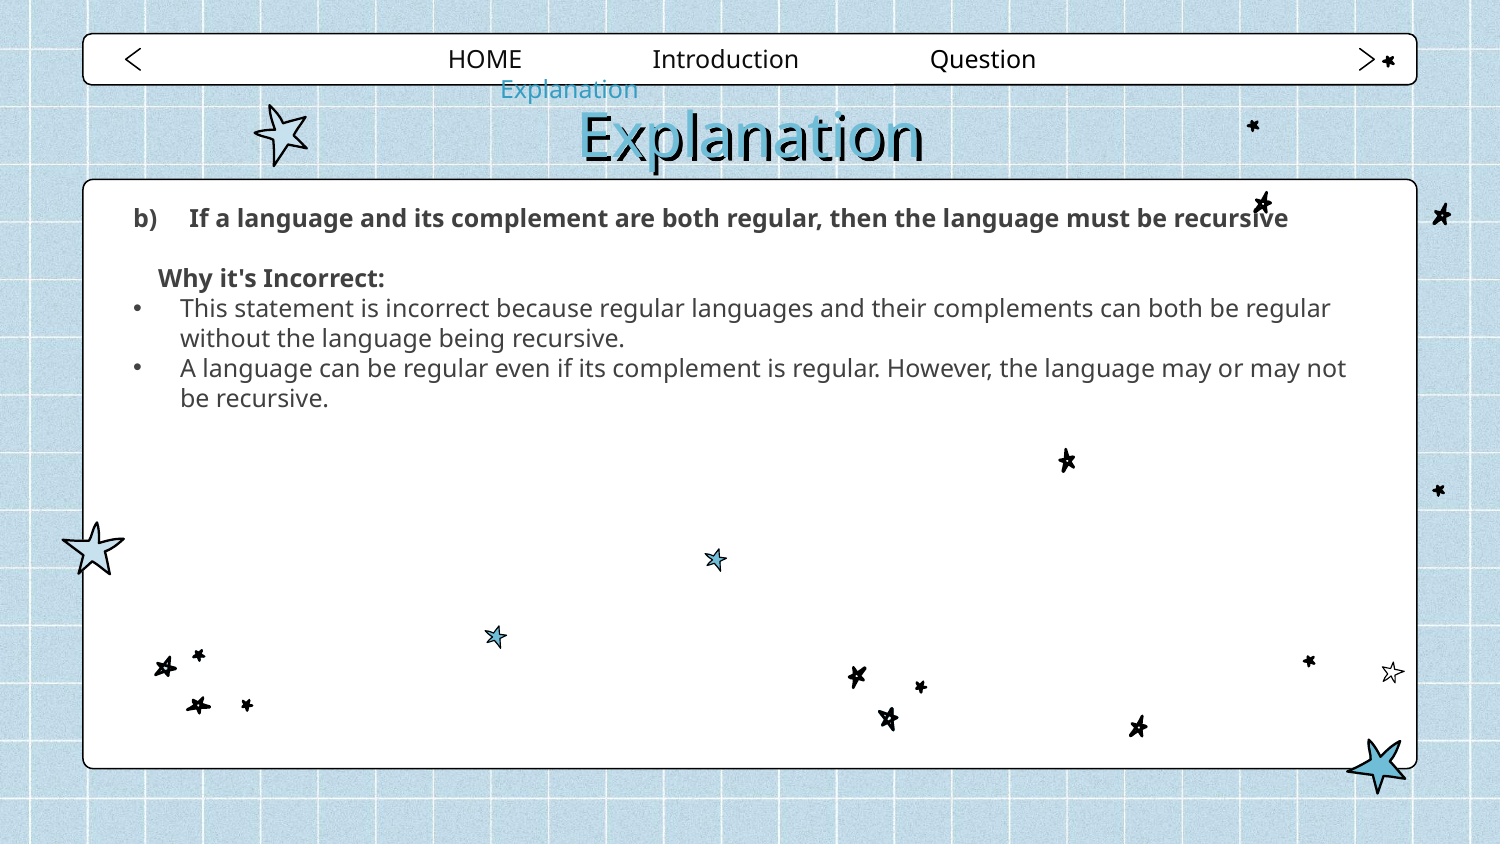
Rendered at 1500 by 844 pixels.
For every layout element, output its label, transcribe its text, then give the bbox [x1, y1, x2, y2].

text_box [1246, 120, 1260, 133]
text_box [1253, 190, 1272, 214]
text_box [1432, 202, 1452, 226]
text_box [1350, 732, 1406, 797]
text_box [153, 648, 254, 715]
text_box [65, 516, 121, 581]
list If a language and its complement are both regular, then the language must be recursive Why it's Incorrect: This statement is incorrect because regular languages and their complements can both be regular without the language being recursive. A language can be regular even if its complement is regular. However, the language may or may not be recursive. [118, 187, 1382, 759]
text_box [1058, 447, 1075, 473]
text_box [1432, 484, 1446, 497]
title Explanation [118, 93, 1382, 172]
text_box [1381, 55, 1395, 68]
picture [0, 0, 1500, 844]
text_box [1381, 661, 1406, 684]
text_box [82, 33, 1417, 85]
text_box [704, 548, 728, 572]
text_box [484, 625, 508, 650]
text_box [847, 665, 928, 732]
text_box [1129, 714, 1148, 738]
text_box HOME Introduction Question Explanation [433, 35, 1125, 111]
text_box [253, 103, 309, 168]
text_box [1302, 655, 1316, 668]
